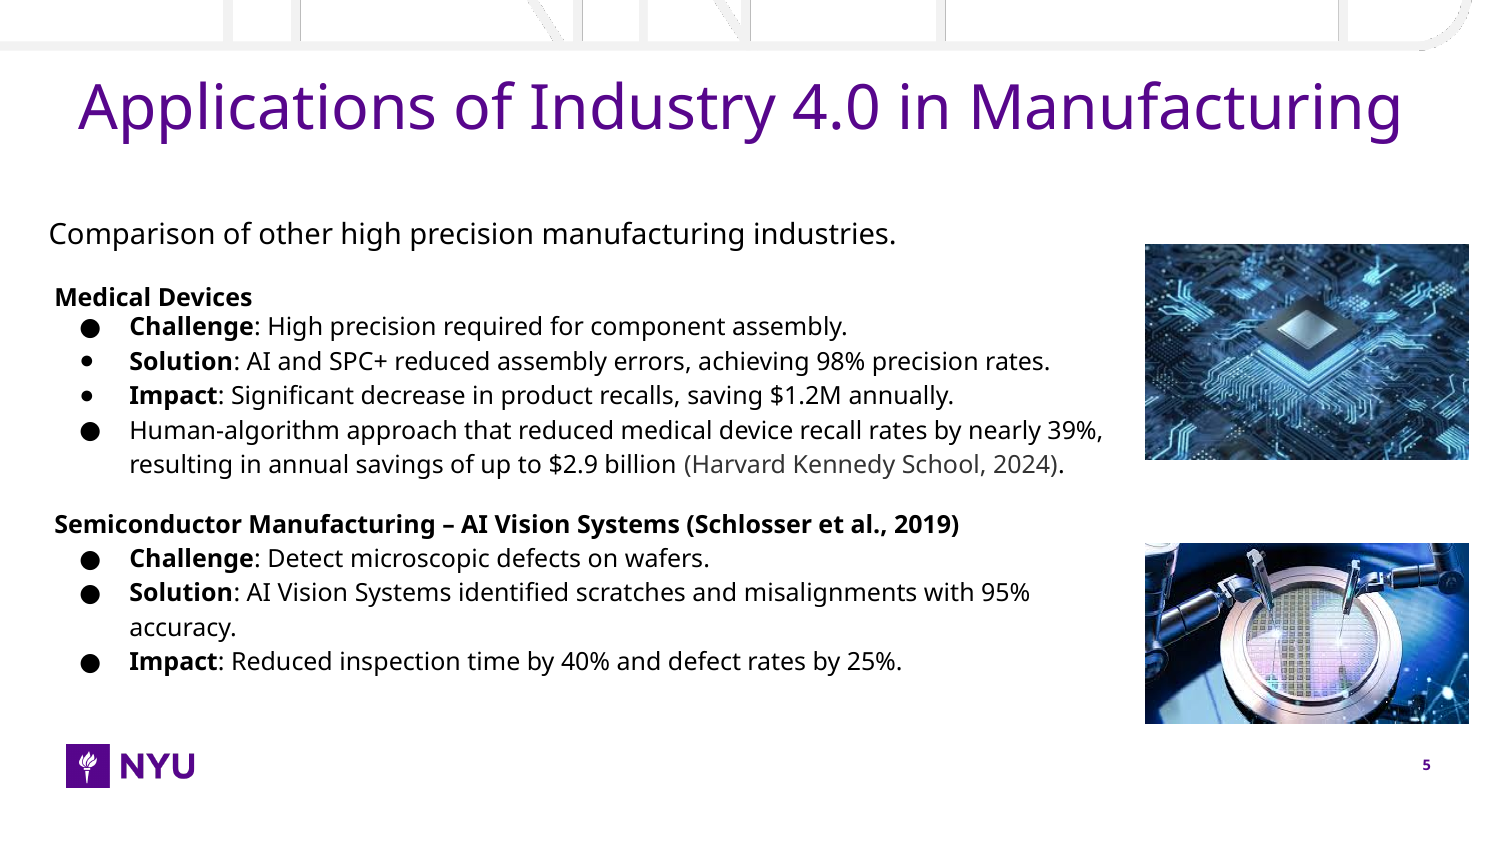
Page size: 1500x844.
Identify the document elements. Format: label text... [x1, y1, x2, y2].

picture [0, 0, 1496, 51]
title Applications of Industry 4.0 in Manufacturing [51, 63, 1434, 223]
picture [1145, 543, 1469, 724]
text_box Medical Devices Challenge: High precision required for component assembly. Solution: AI and SPC+ reduced assembly errors, achieving 98% precision rates. Impact: Significant decrease in product recalls, saving $1.2M annually. Human-algorithm approach that reduced medical device recall rates by nearly 39%, resulting in annual savings of up to $2.9 billion (Harvard Kennedy School, 2024). Semiconductor Manufacturing – AI Vision Systems (Schlosser et al., 2019) Challenge: Detect microscopic defects on wafers. Solution: AI Vision Systems identified scratches and misalignments with 95% accuracy. Impact: Reduced inspection time by 40% and defect rates by 25%. [39, 266, 1147, 810]
text_box Comparison of other high precision manufacturing industries. [33, 200, 1153, 266]
picture [1145, 244, 1469, 460]
